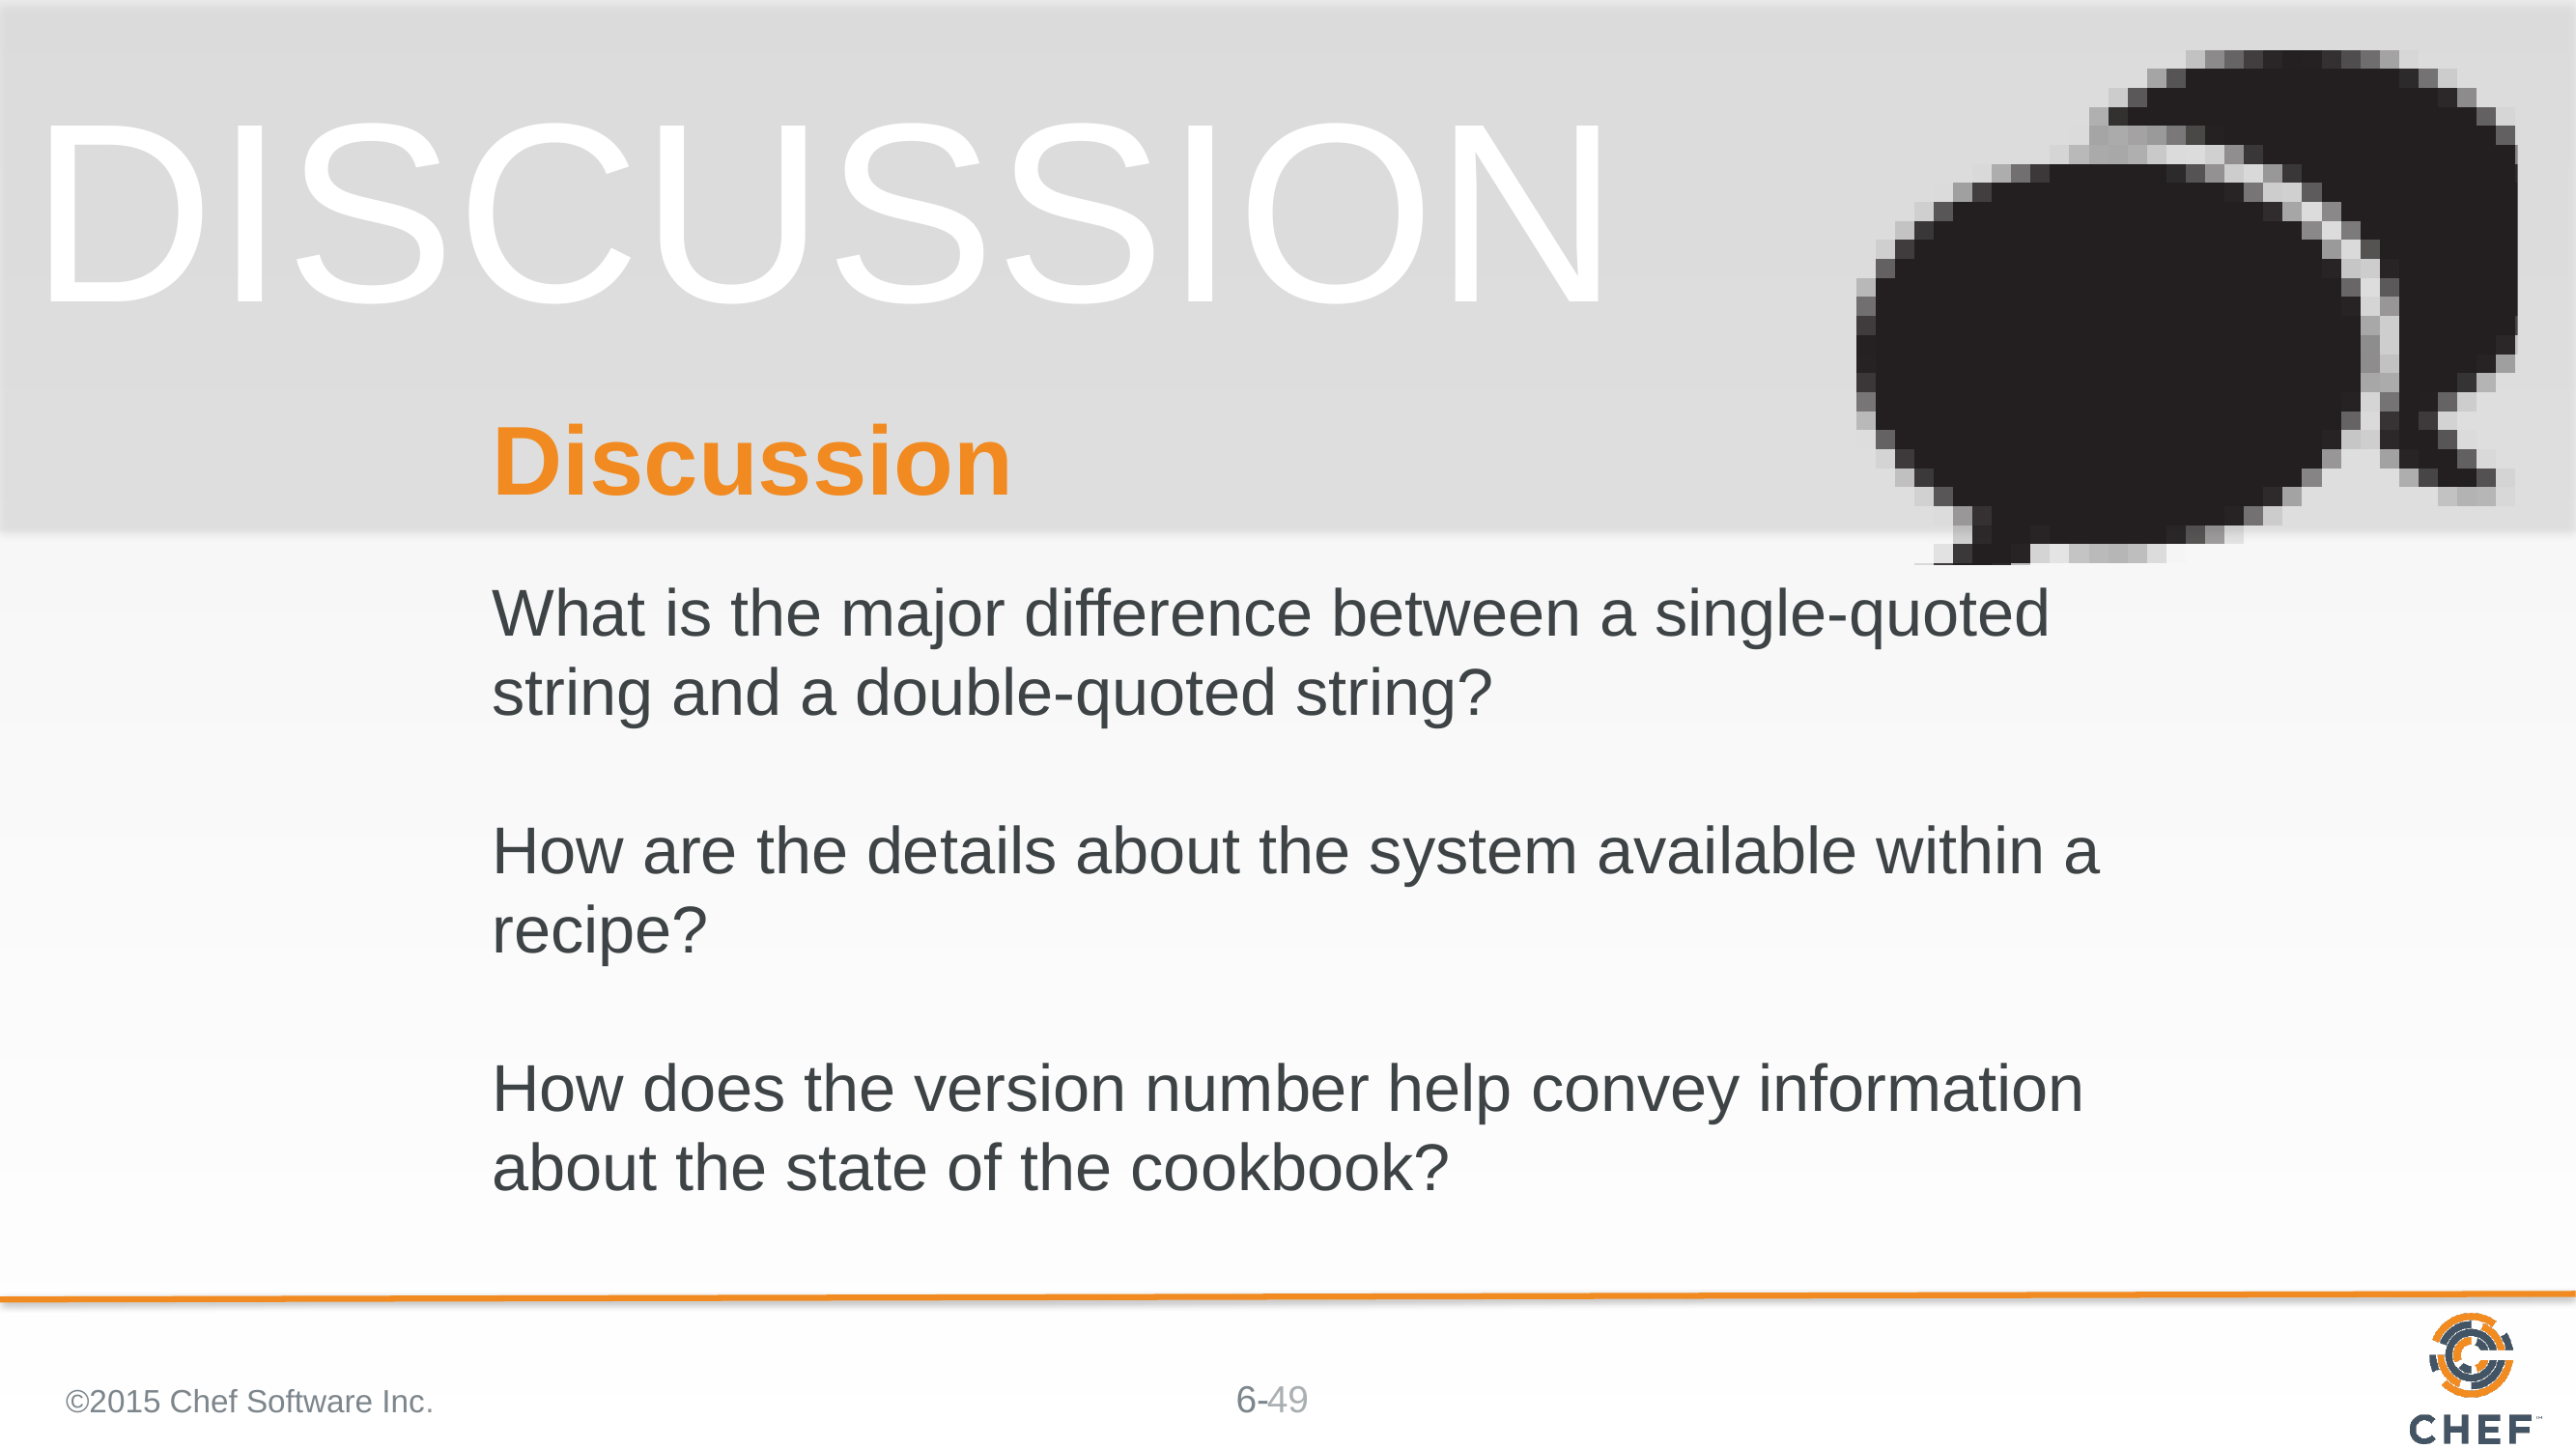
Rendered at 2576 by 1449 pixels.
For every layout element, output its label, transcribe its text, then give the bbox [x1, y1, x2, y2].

subtitle What is the major difference between a single-quoted string and a double-quoted string? How are the details about the system available within a recipe? How does the version number help convey information about the state of the cookbook? [477, 554, 2217, 1220]
footer ©2015 Chef Software Inc. [51, 1359, 952, 1440]
title Discussion [477, 395, 2217, 531]
slide_number 49 [998, 1359, 1578, 1437]
picture [2399, 1297, 2550, 1449]
